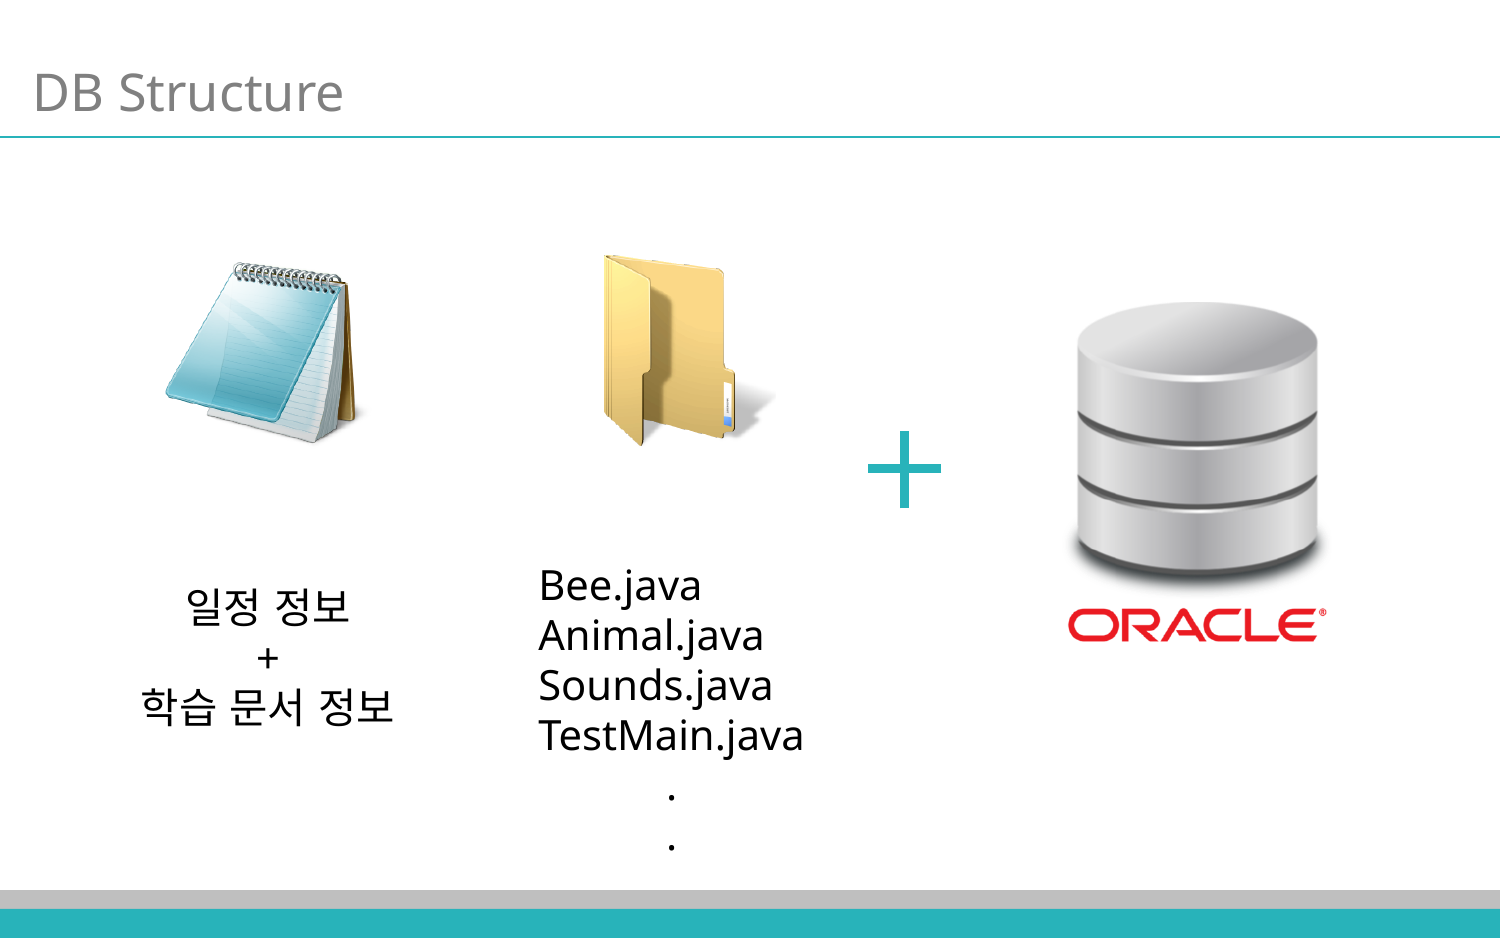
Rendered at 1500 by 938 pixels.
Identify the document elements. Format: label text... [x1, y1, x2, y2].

text_box 일정 정보 + 학습 문서 정보 [126, 574, 411, 740]
text_box Bee.java Animal.java Sounds.java TestMain.java . . [523, 551, 820, 867]
text_box DB Structure [18, 52, 360, 130]
picture [567, 243, 776, 451]
picture [164, 243, 372, 451]
text_box [0, 888, 1500, 907]
text_box [0, 907, 1500, 938]
picture [1062, 302, 1332, 599]
picture [1063, 604, 1331, 644]
